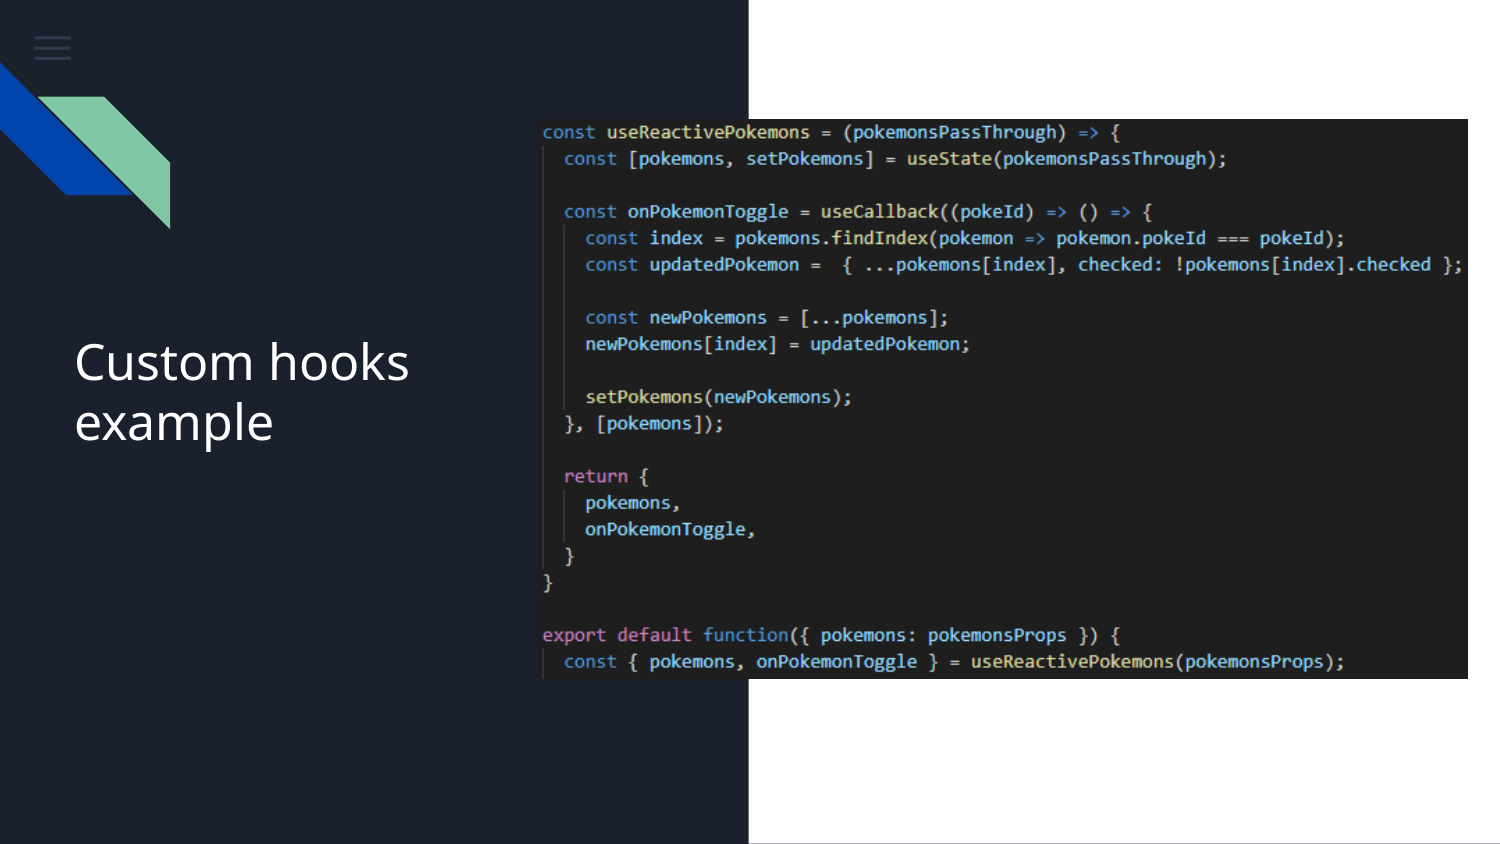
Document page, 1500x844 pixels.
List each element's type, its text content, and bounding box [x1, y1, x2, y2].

title Custom hooks example [59, 315, 520, 484]
picture [537, 119, 1469, 680]
